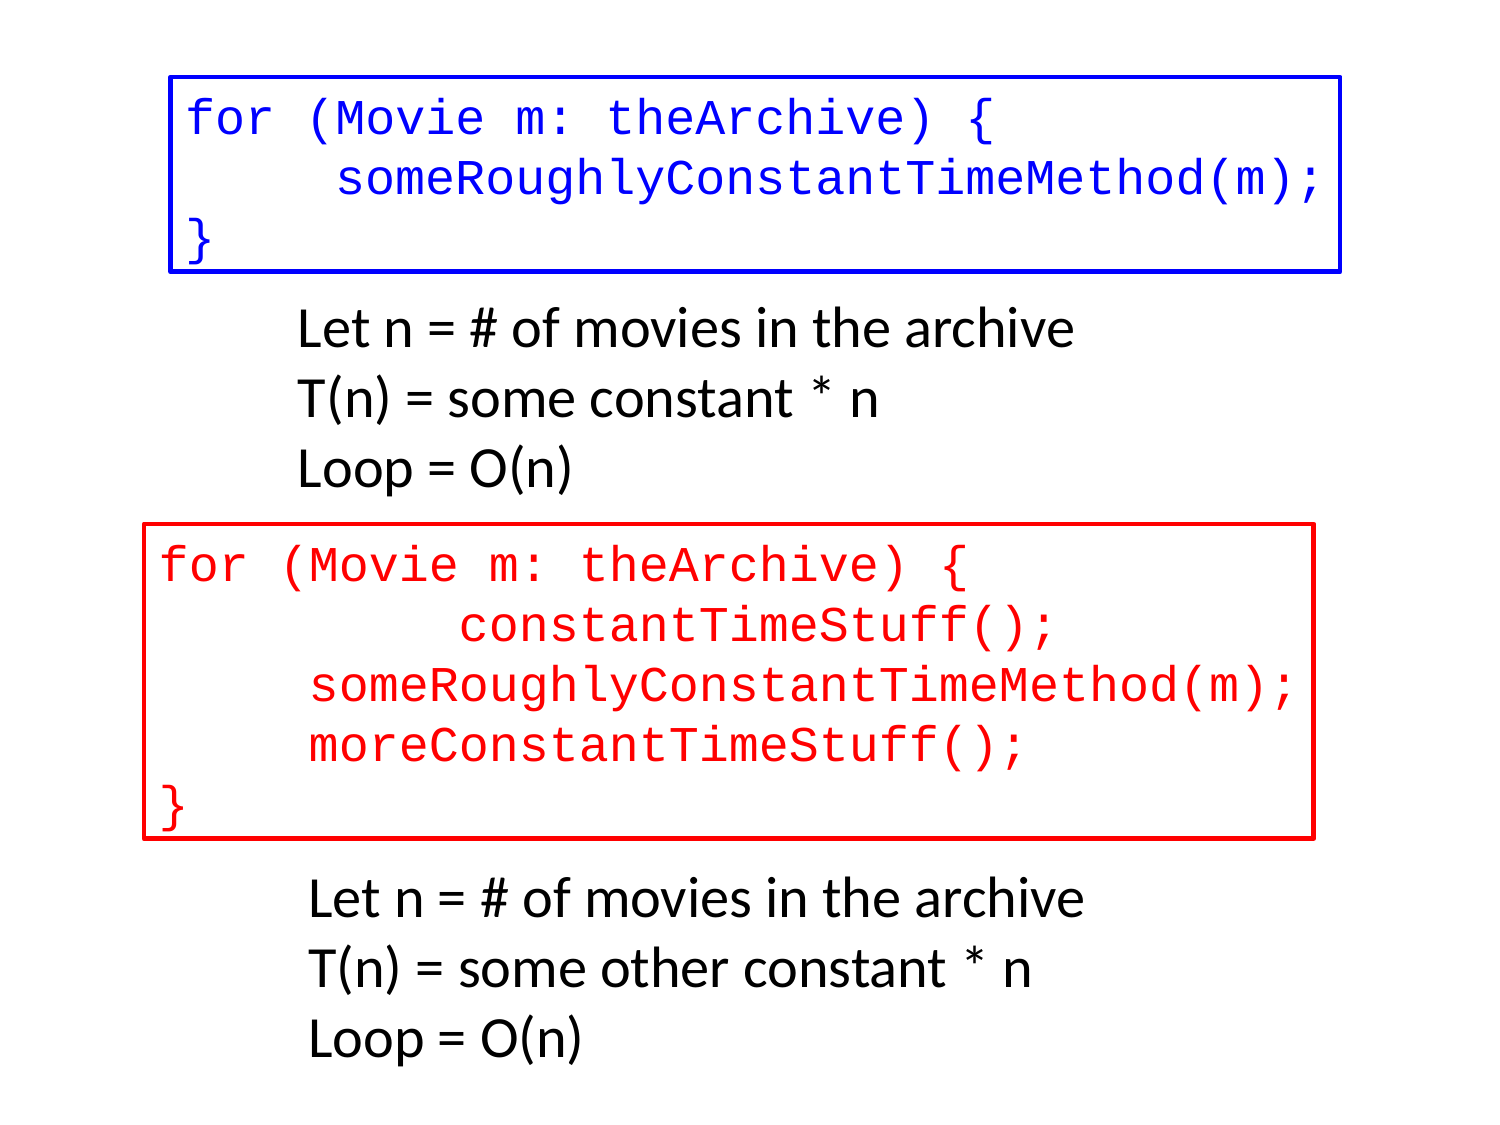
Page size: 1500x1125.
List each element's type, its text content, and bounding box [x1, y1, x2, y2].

text_box Let n = # of movies in the archive T(n) = some other constant * n Loop = O(n) [293, 852, 1101, 1077]
text_box Let n = # of movies in the archive T(n) = some constant * n Loop = O(n) [283, 281, 1091, 507]
text_box for (Movie m: theArchive) { constantTimeStuff(); someRoughlyConstantTimeMethod(m); moreConstantTimeStuff(); } [143, 523, 1314, 839]
text_box for (Movie m: theArchive) { someRoughlyConstantTimeMethod(m); } [170, 77, 1341, 272]
